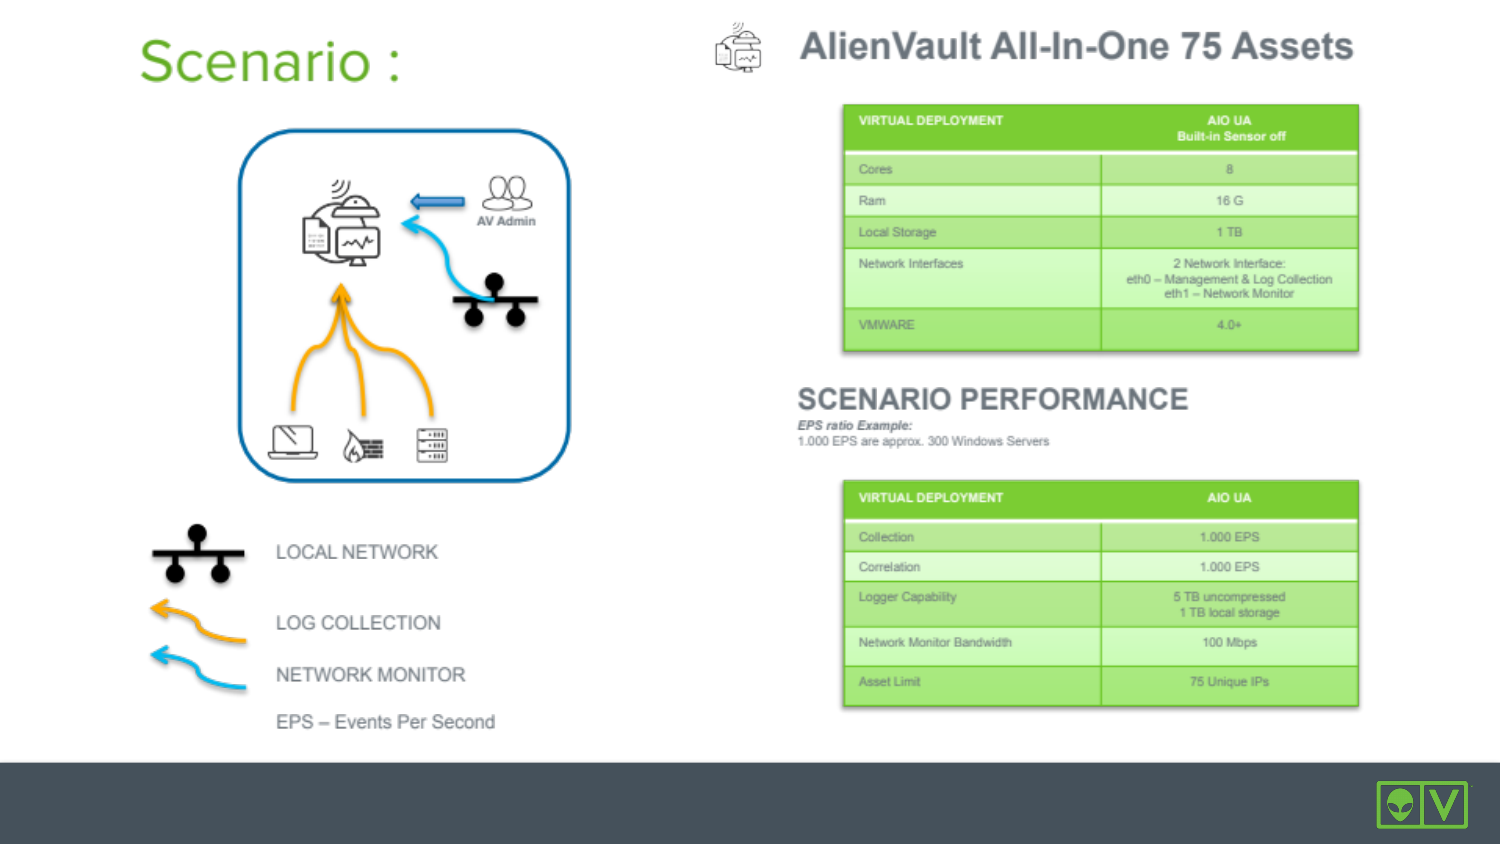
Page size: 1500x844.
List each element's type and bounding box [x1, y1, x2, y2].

picture [110, 12, 1390, 743]
picture [1372, 777, 1477, 832]
